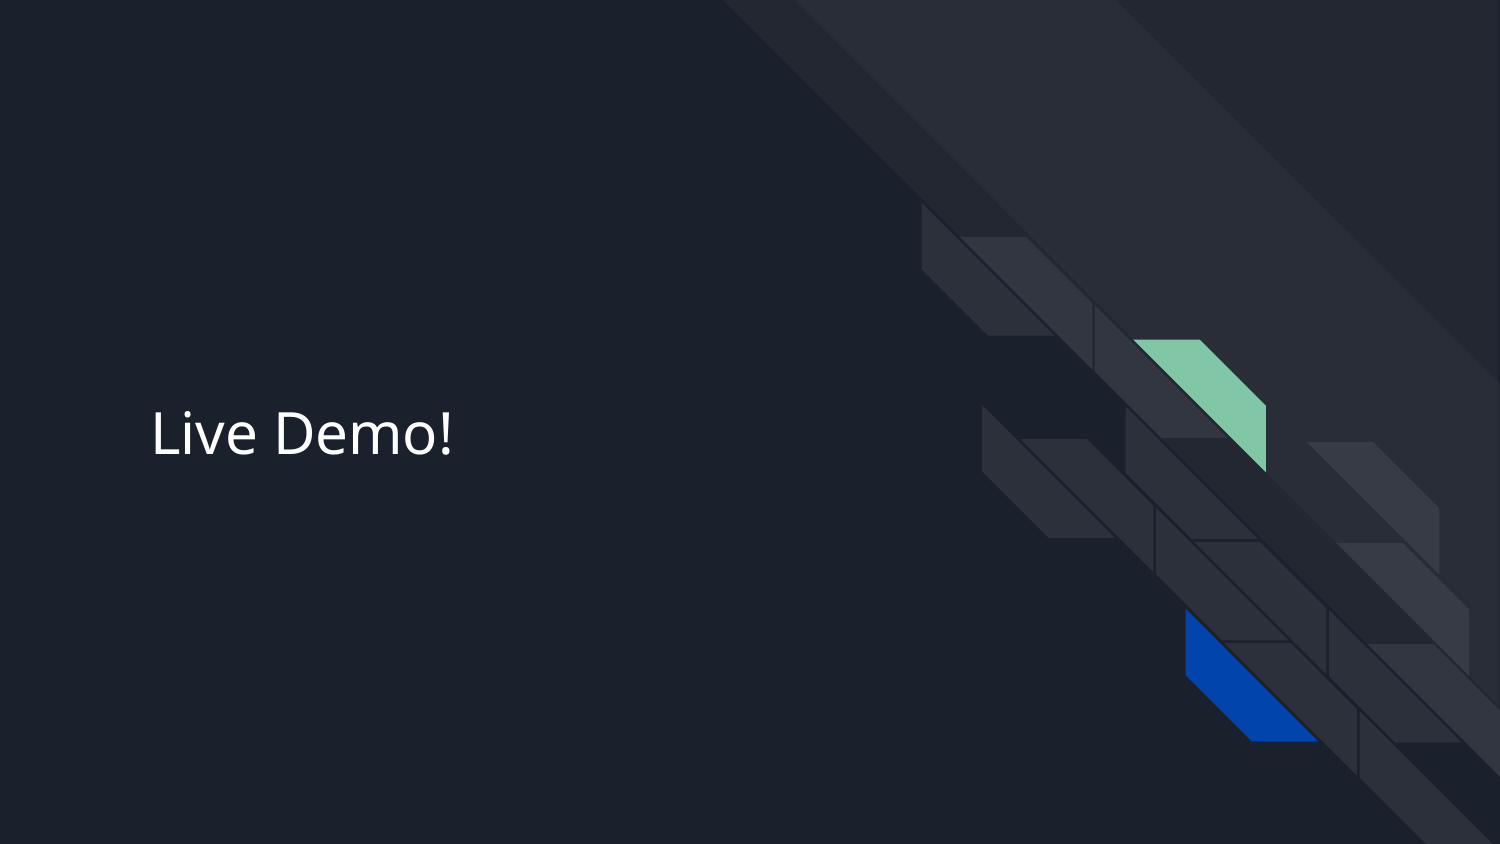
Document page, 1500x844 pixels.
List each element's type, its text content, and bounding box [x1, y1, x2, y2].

title Live Demo! [135, 142, 888, 720]
